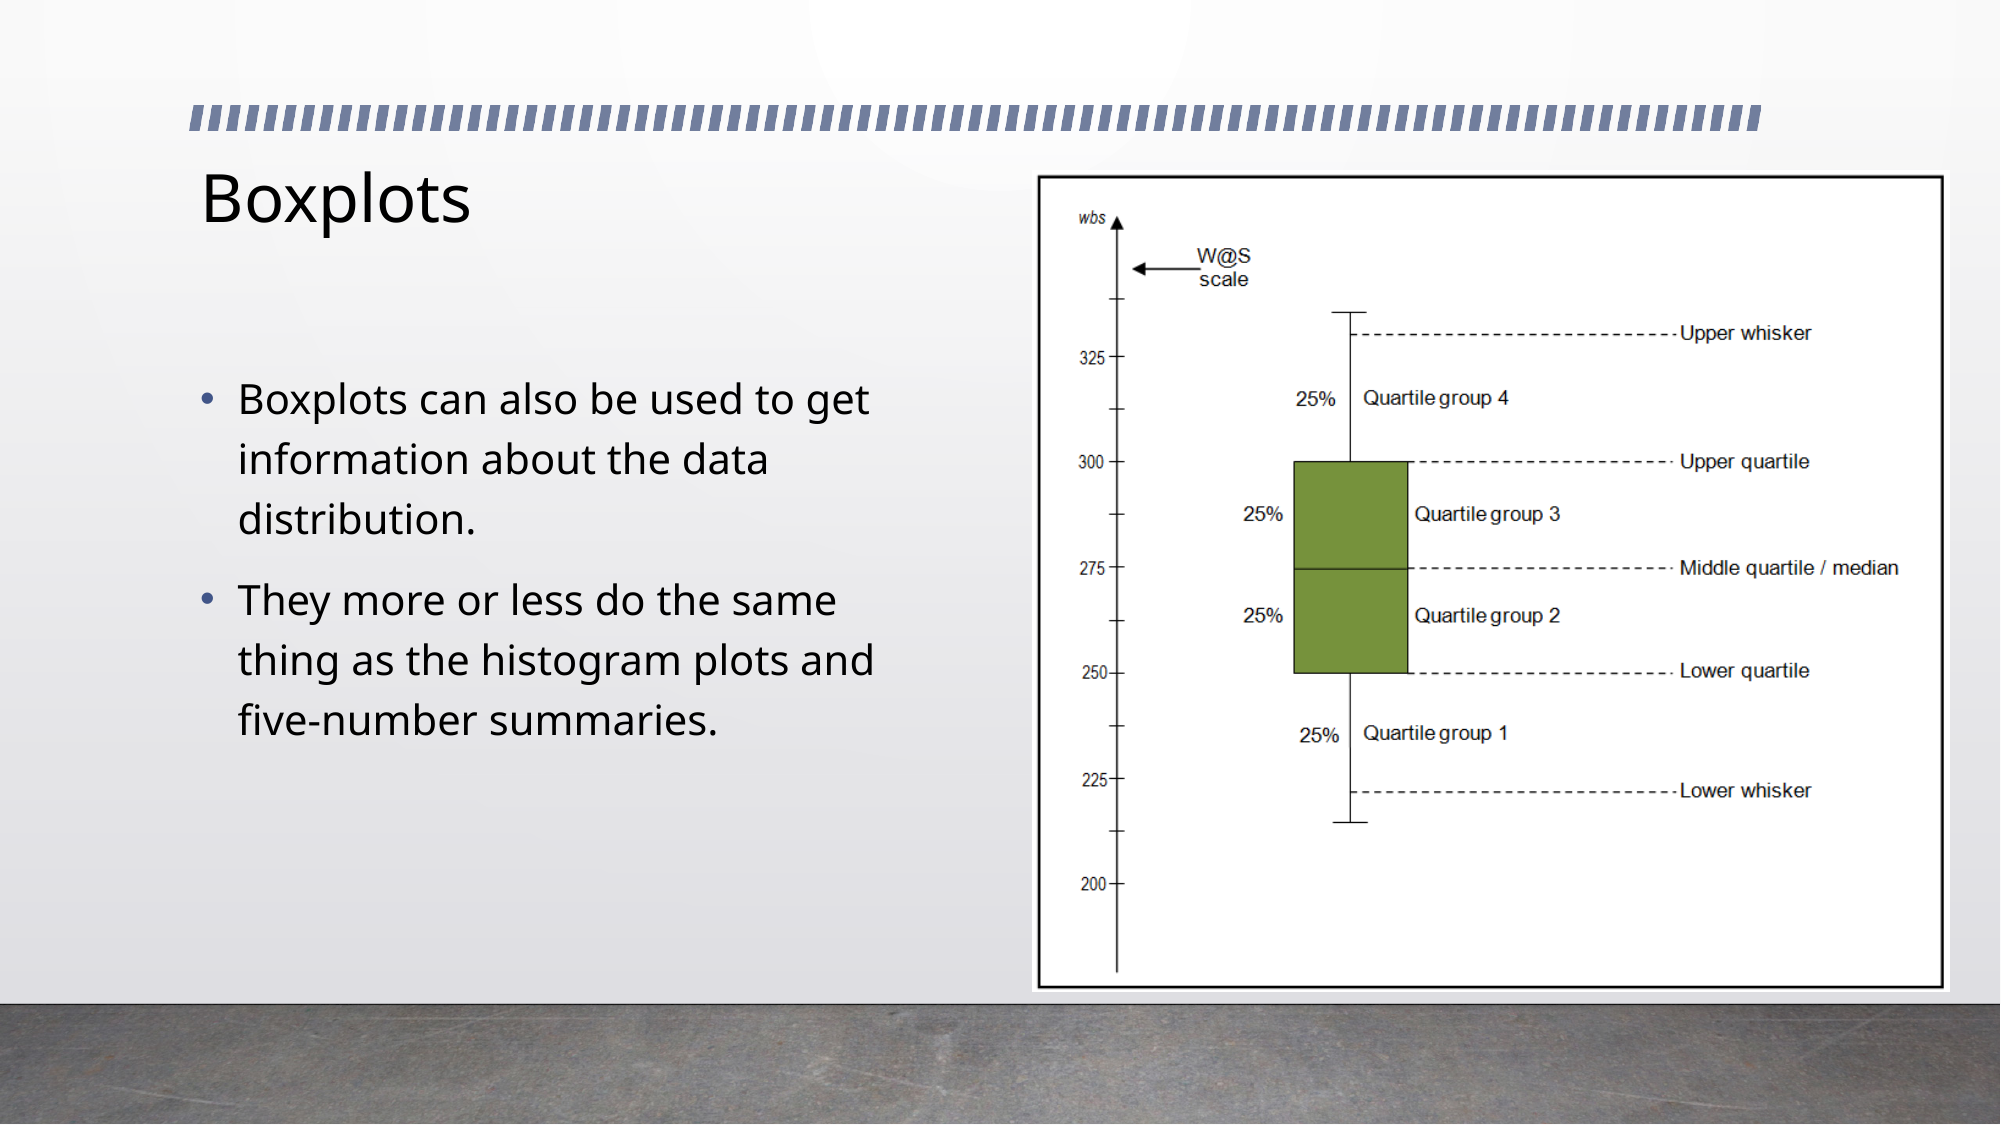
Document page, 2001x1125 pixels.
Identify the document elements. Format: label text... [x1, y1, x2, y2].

picture [0, 1004, 2000, 1124]
list Boxplots can also be used to get information about the data distribution. They more or less do the same thing as the histogram plots and five-number summaries. [185, 355, 948, 896]
title Boxplots [185, 157, 1762, 331]
picture [1031, 169, 1951, 992]
